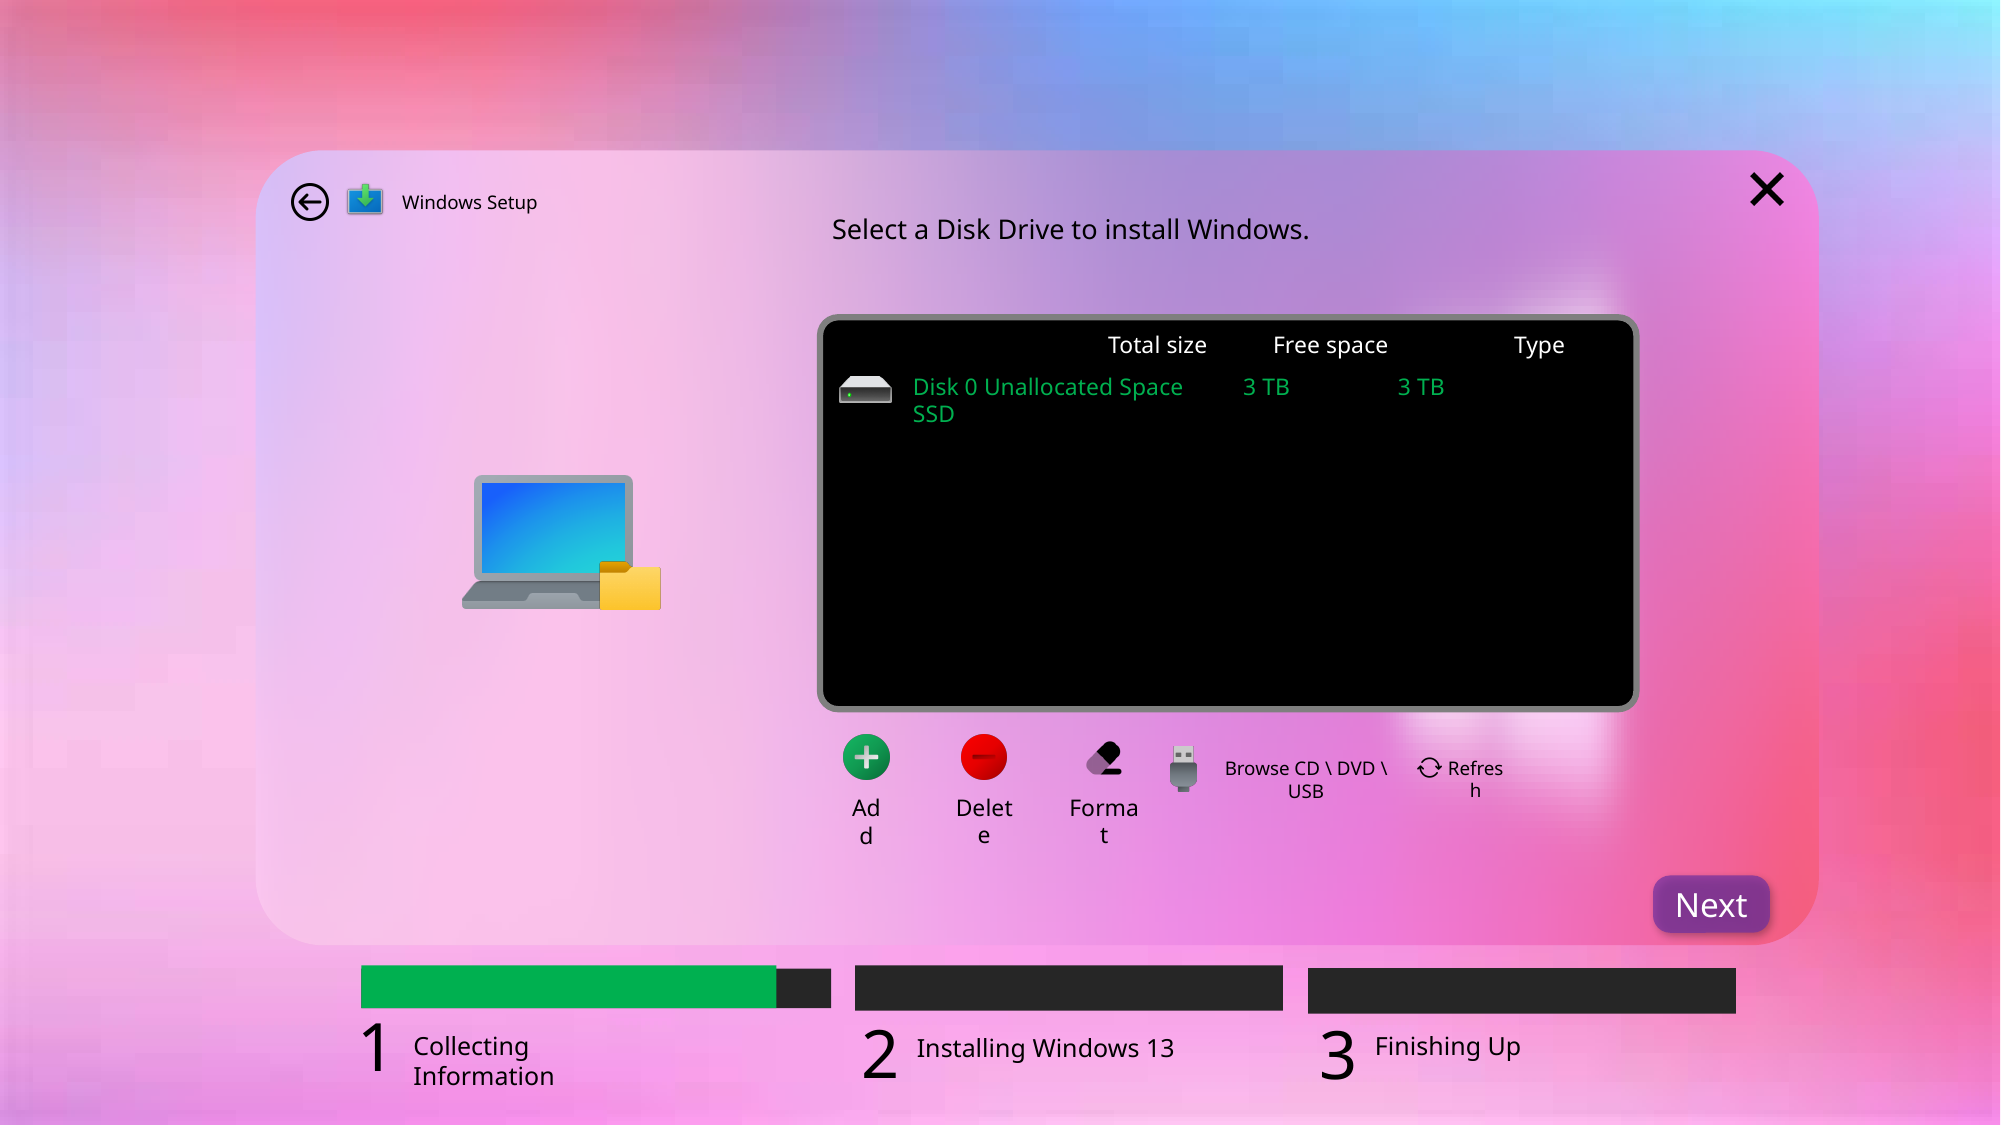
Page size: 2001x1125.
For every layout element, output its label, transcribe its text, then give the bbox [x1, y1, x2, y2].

text_box 1 [342, 997, 385, 1093]
text_box 3 [1304, 1005, 1371, 1101]
text_box Collecting Information [398, 1022, 690, 1098]
picture [0, 0, 2001, 1125]
text_box [777, 968, 832, 1009]
text_box Installing Windows 13 [901, 1024, 1216, 1070]
text_box Finishing Up [1359, 1023, 1550, 1069]
text_box 2 [846, 1004, 913, 1100]
text_box [361, 965, 777, 1009]
text_box [1308, 968, 1736, 1014]
text_box [855, 965, 1283, 1011]
